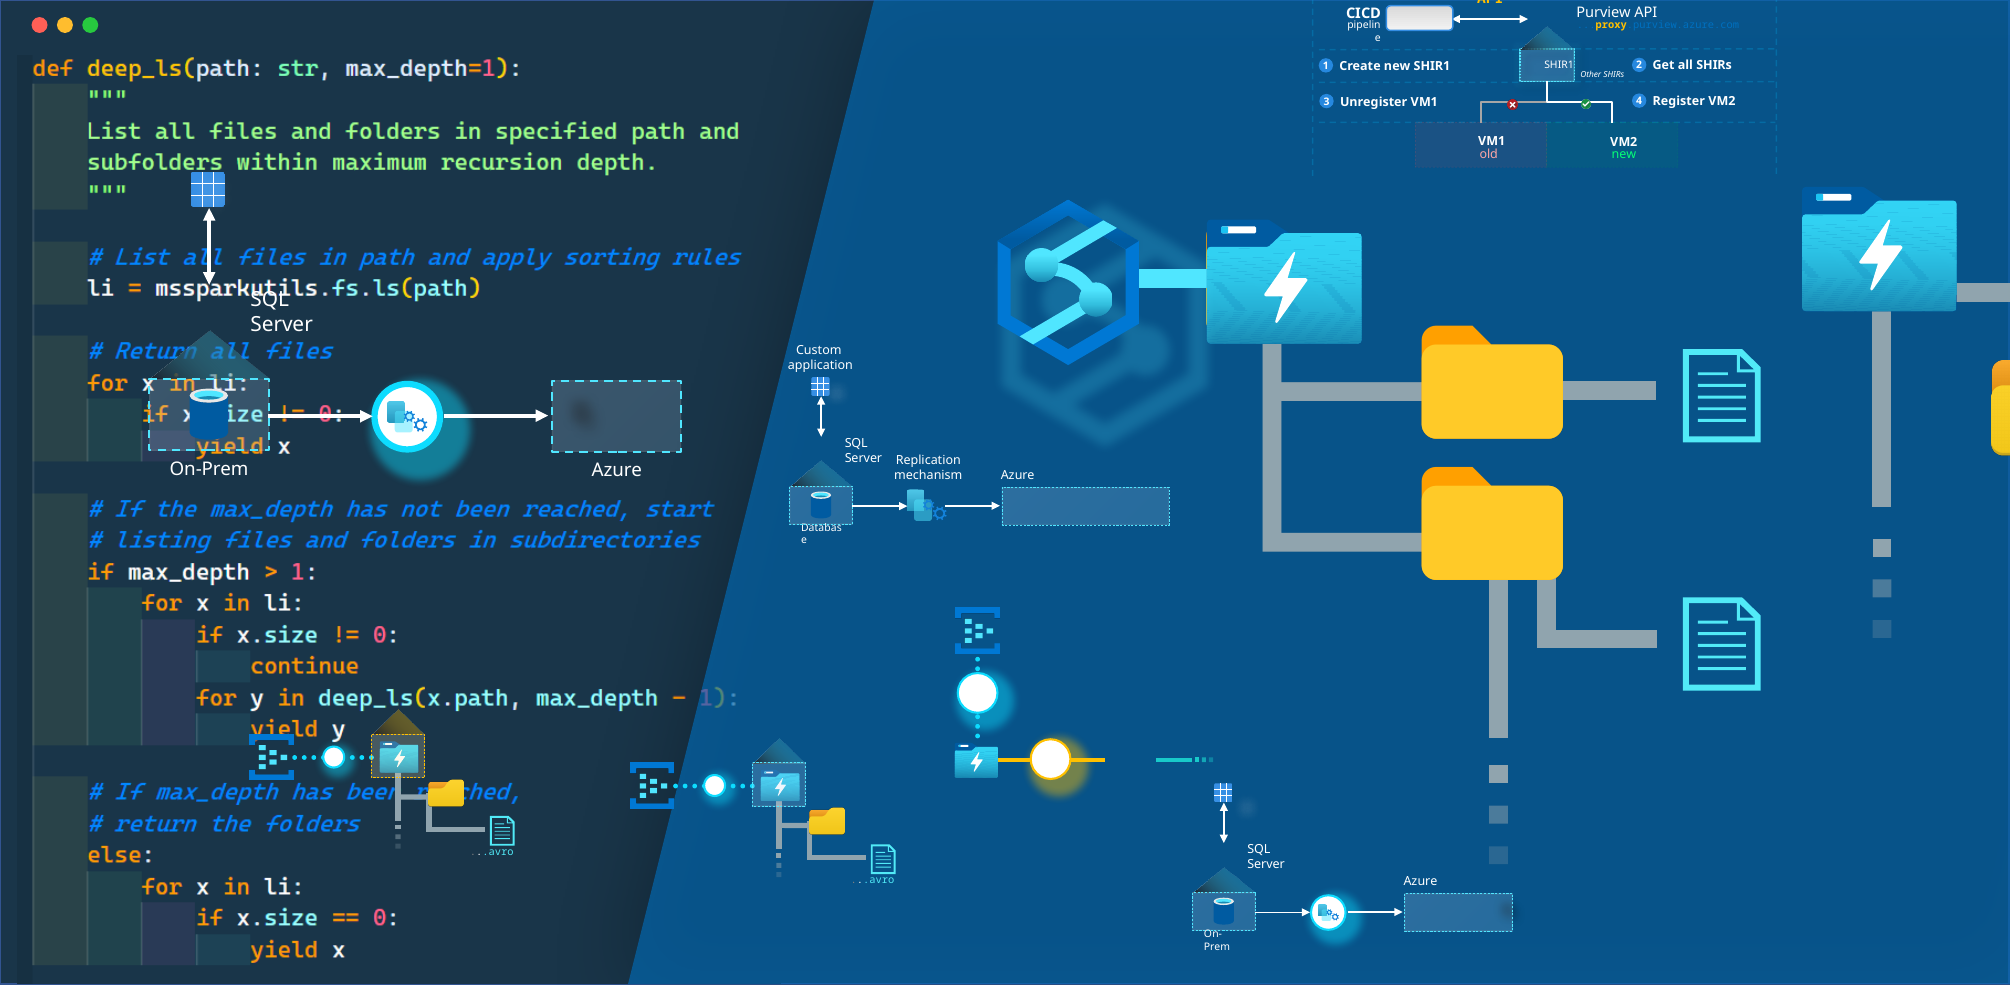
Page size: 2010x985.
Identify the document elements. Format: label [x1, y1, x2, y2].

text_box [0, 0, 2010, 985]
text_box [1790, 175, 2010, 638]
text_box [136, 171, 690, 521]
text_box [1312, 0, 1792, 178]
text_box [249, 685, 537, 866]
text_box [630, 715, 918, 894]
text_box [1173, 783, 1582, 967]
text_box [985, 175, 1768, 865]
text_box [951, 607, 1211, 784]
text_box [722, 329, 1179, 561]
